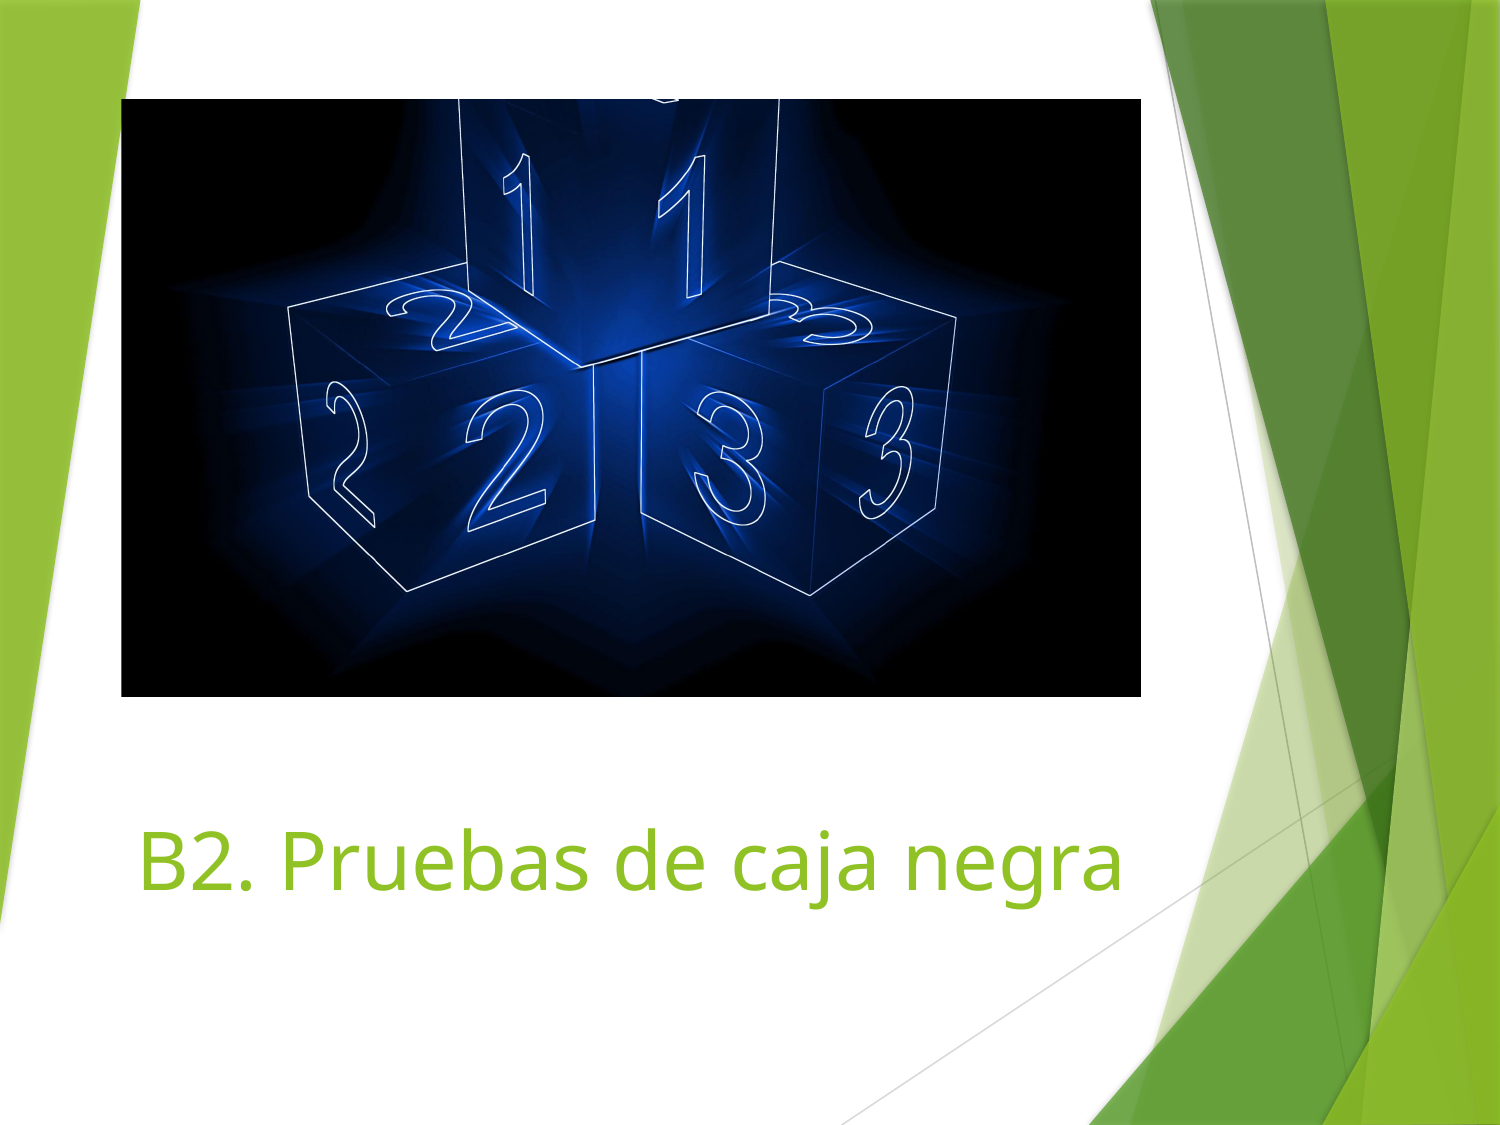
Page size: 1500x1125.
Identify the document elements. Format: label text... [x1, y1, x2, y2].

picture [120, 99, 1142, 697]
title B2. Pruebas de caja negra [121, 733, 1141, 914]
